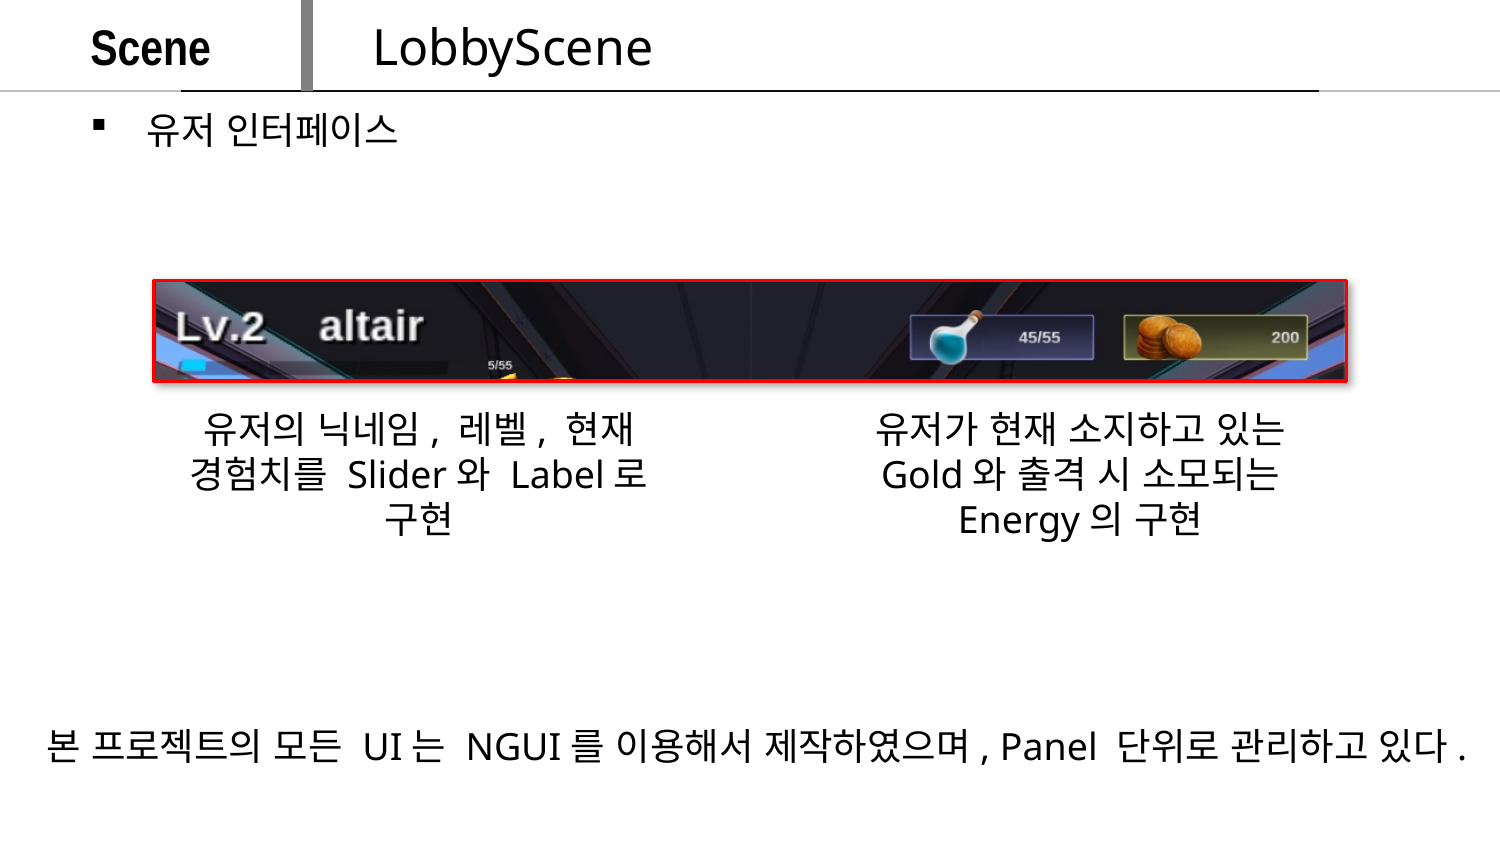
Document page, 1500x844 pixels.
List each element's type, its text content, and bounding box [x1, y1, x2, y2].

text_box 유저가 현재 소지하고 있는 Gold와 출격 시 소모되는 Energy의 구현 [814, 393, 1347, 570]
text_box 유저 인터페이스 [29, 105, 1220, 154]
picture [154, 281, 1346, 380]
text_box Scene [0, 0, 299, 93]
text_box 본 프로젝트의 모든 UI는 NGUI를 이용해서 제작하였으며, Panel 단위로 관리하고 있다. [29, 661, 1471, 830]
text_box LobbyScene [311, 0, 1500, 93]
text_box 유저의 닉네임, 레벨, 현재 경험치를 Slider와 Label로 구현 [153, 390, 686, 570]
text_box [299, 0, 311, 93]
